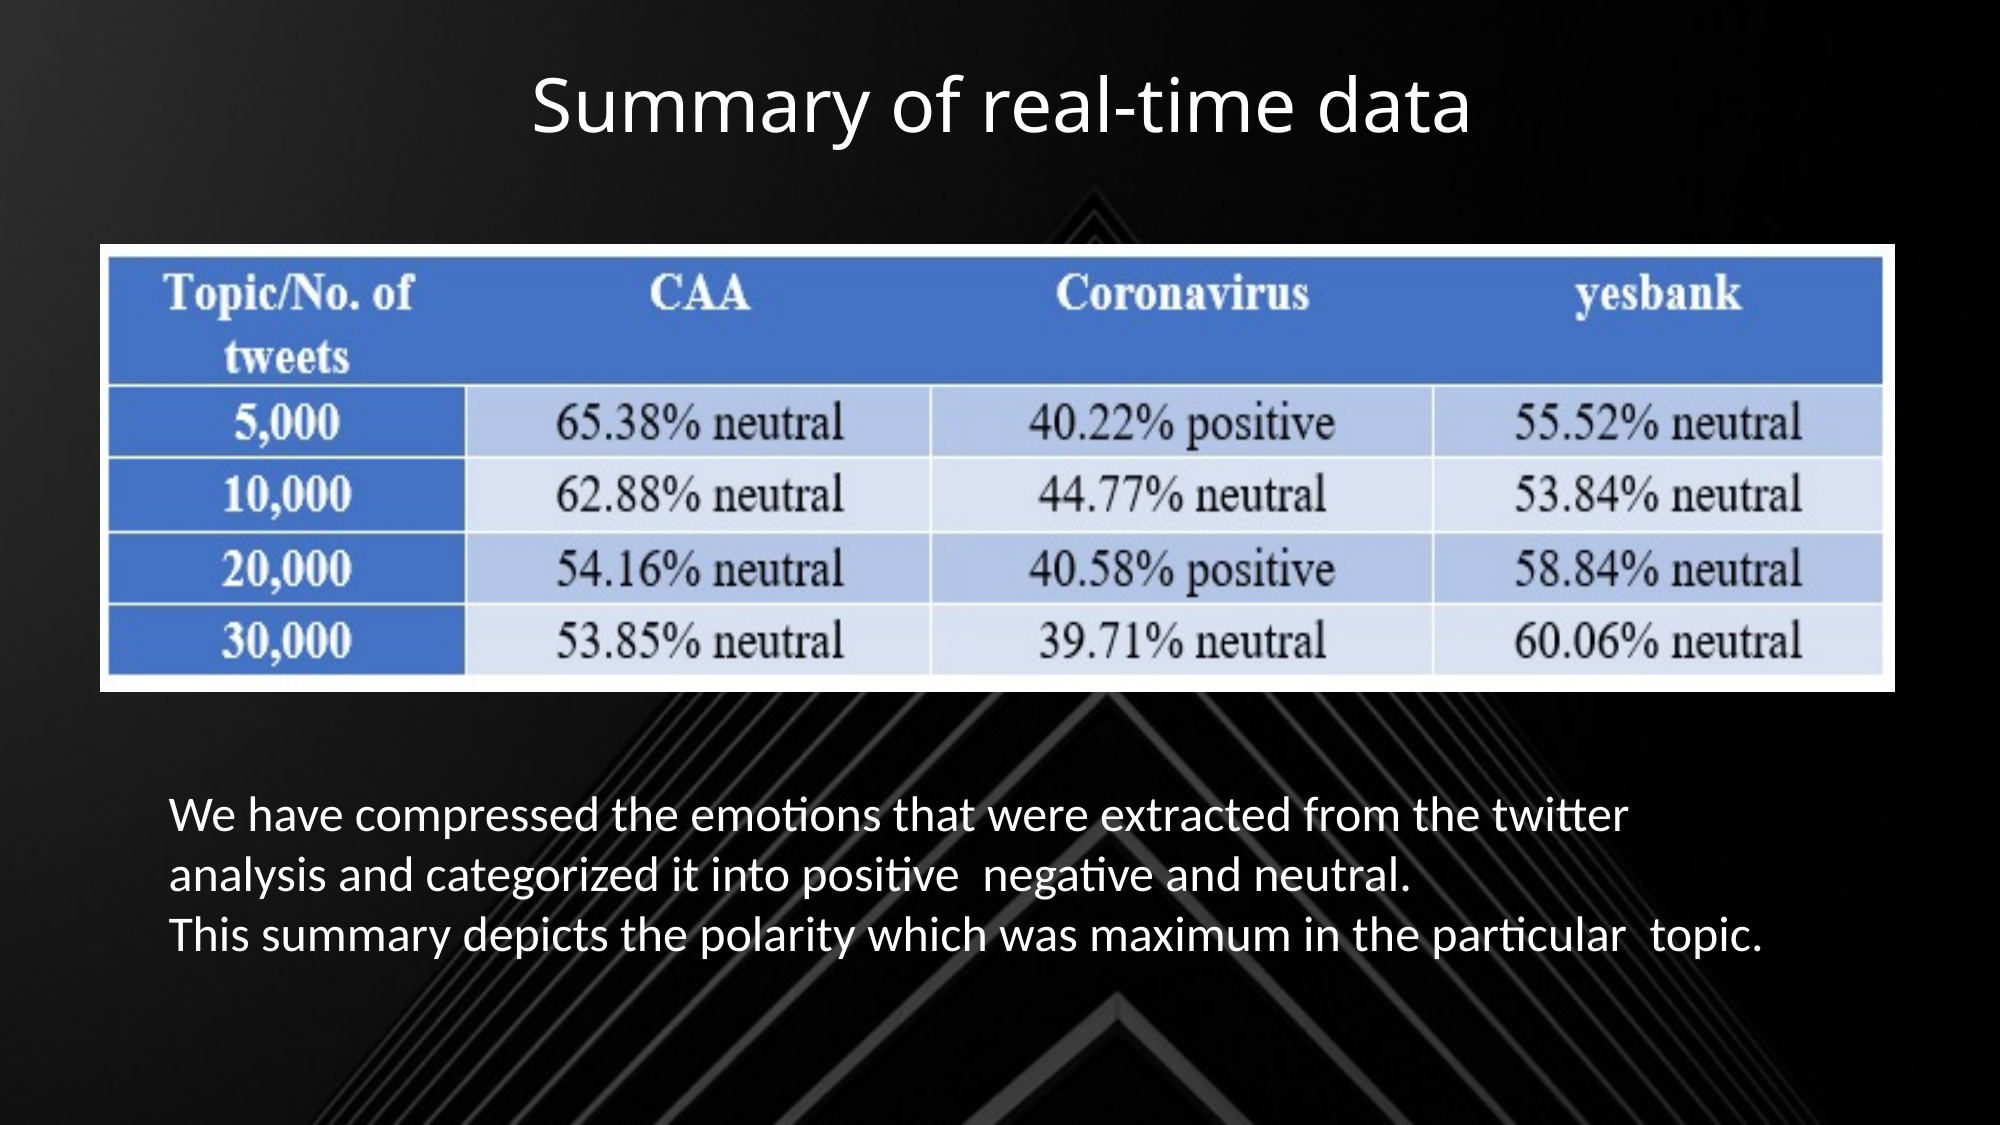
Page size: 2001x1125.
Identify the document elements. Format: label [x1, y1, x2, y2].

list [0, 0, 2000, 1125]
picture [100, 244, 1895, 692]
